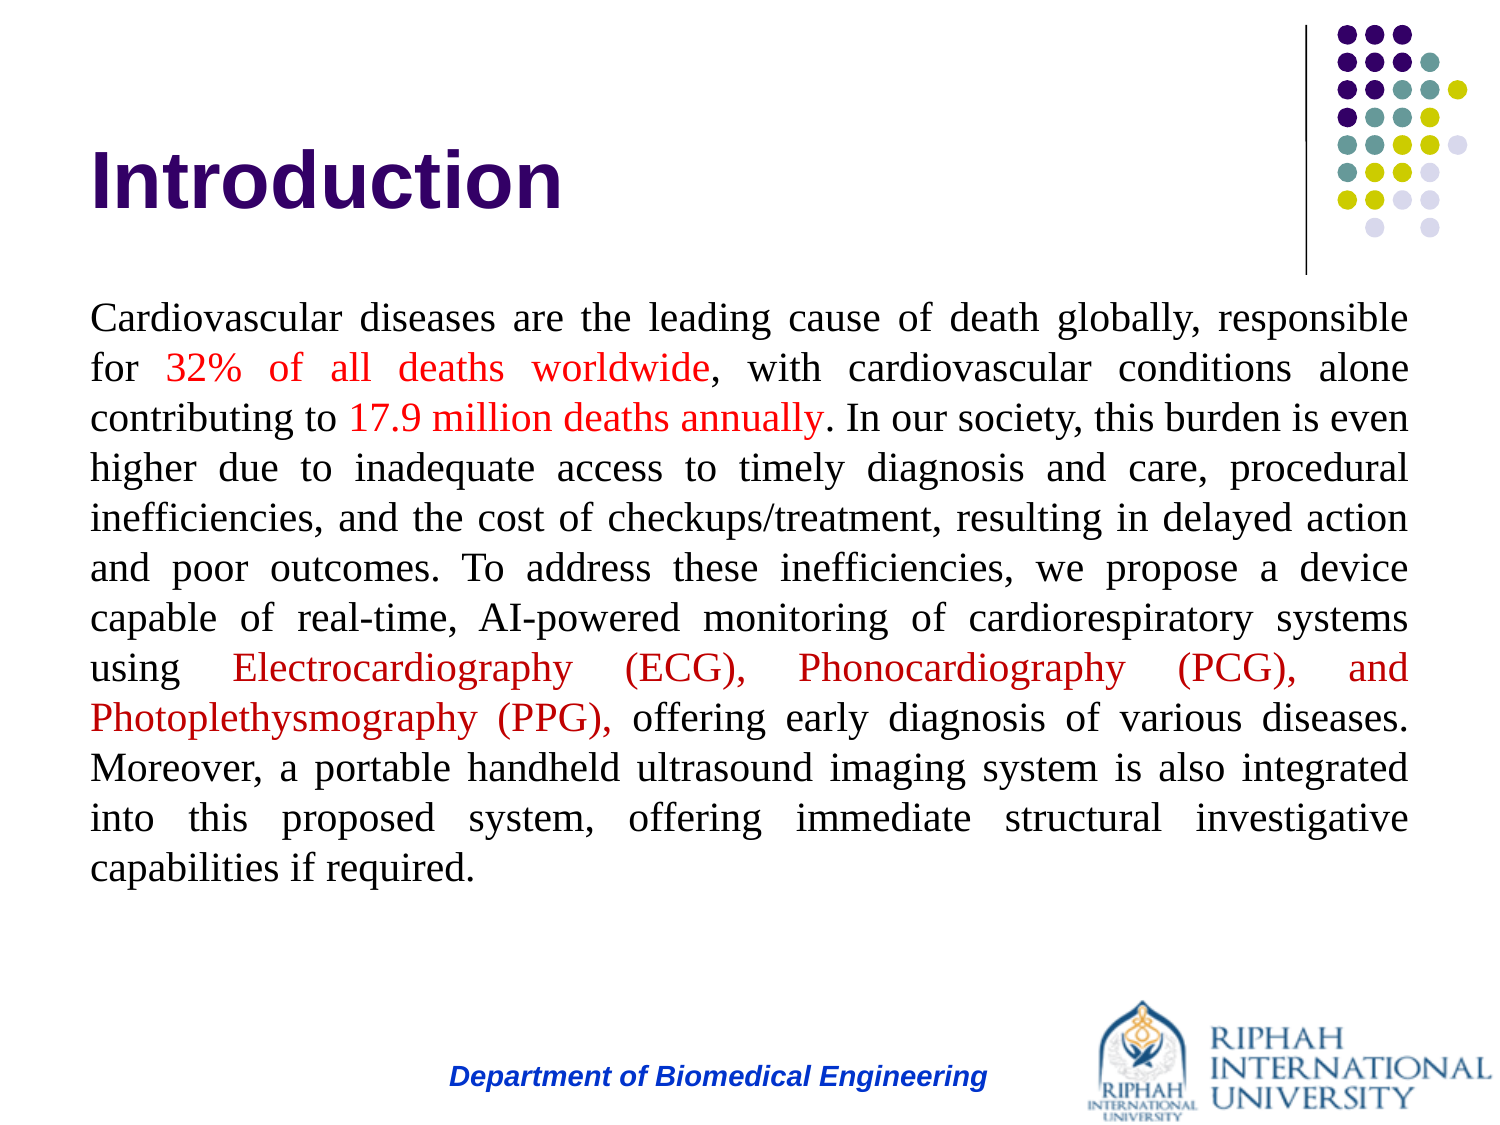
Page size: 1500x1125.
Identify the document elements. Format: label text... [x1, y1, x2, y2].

picture [1077, 999, 1500, 1125]
footer Department of Biomedical Engineering [412, 1050, 1025, 1105]
title Introduction [75, 20, 1313, 233]
list Cardiovascular diseases are the leading cause of death globally, responsible for 32% of all deaths worldwide, with cardiovascular conditions alone contributing to 17.9 million deaths annually. In our society, this burden is even higher due to inadequate access to timely diagnosis and care, procedural inefficiencies, and the cost of checkups/treatment, resulting in delayed action and poor outcomes. To address these inefficiencies, we propose a device capable of real-time, AI-powered monitoring of cardiorespiratory systems using Electrocardiography (ECG), Phonocardiography (PCG), and Photoplethysmography (PPG), offering early diagnosis of various diseases. Moreover, a portable handheld ultrasound imaging system is also integrated into this proposed system, offering immediate structural investigative capabilities if required. [75, 282, 1425, 1006]
